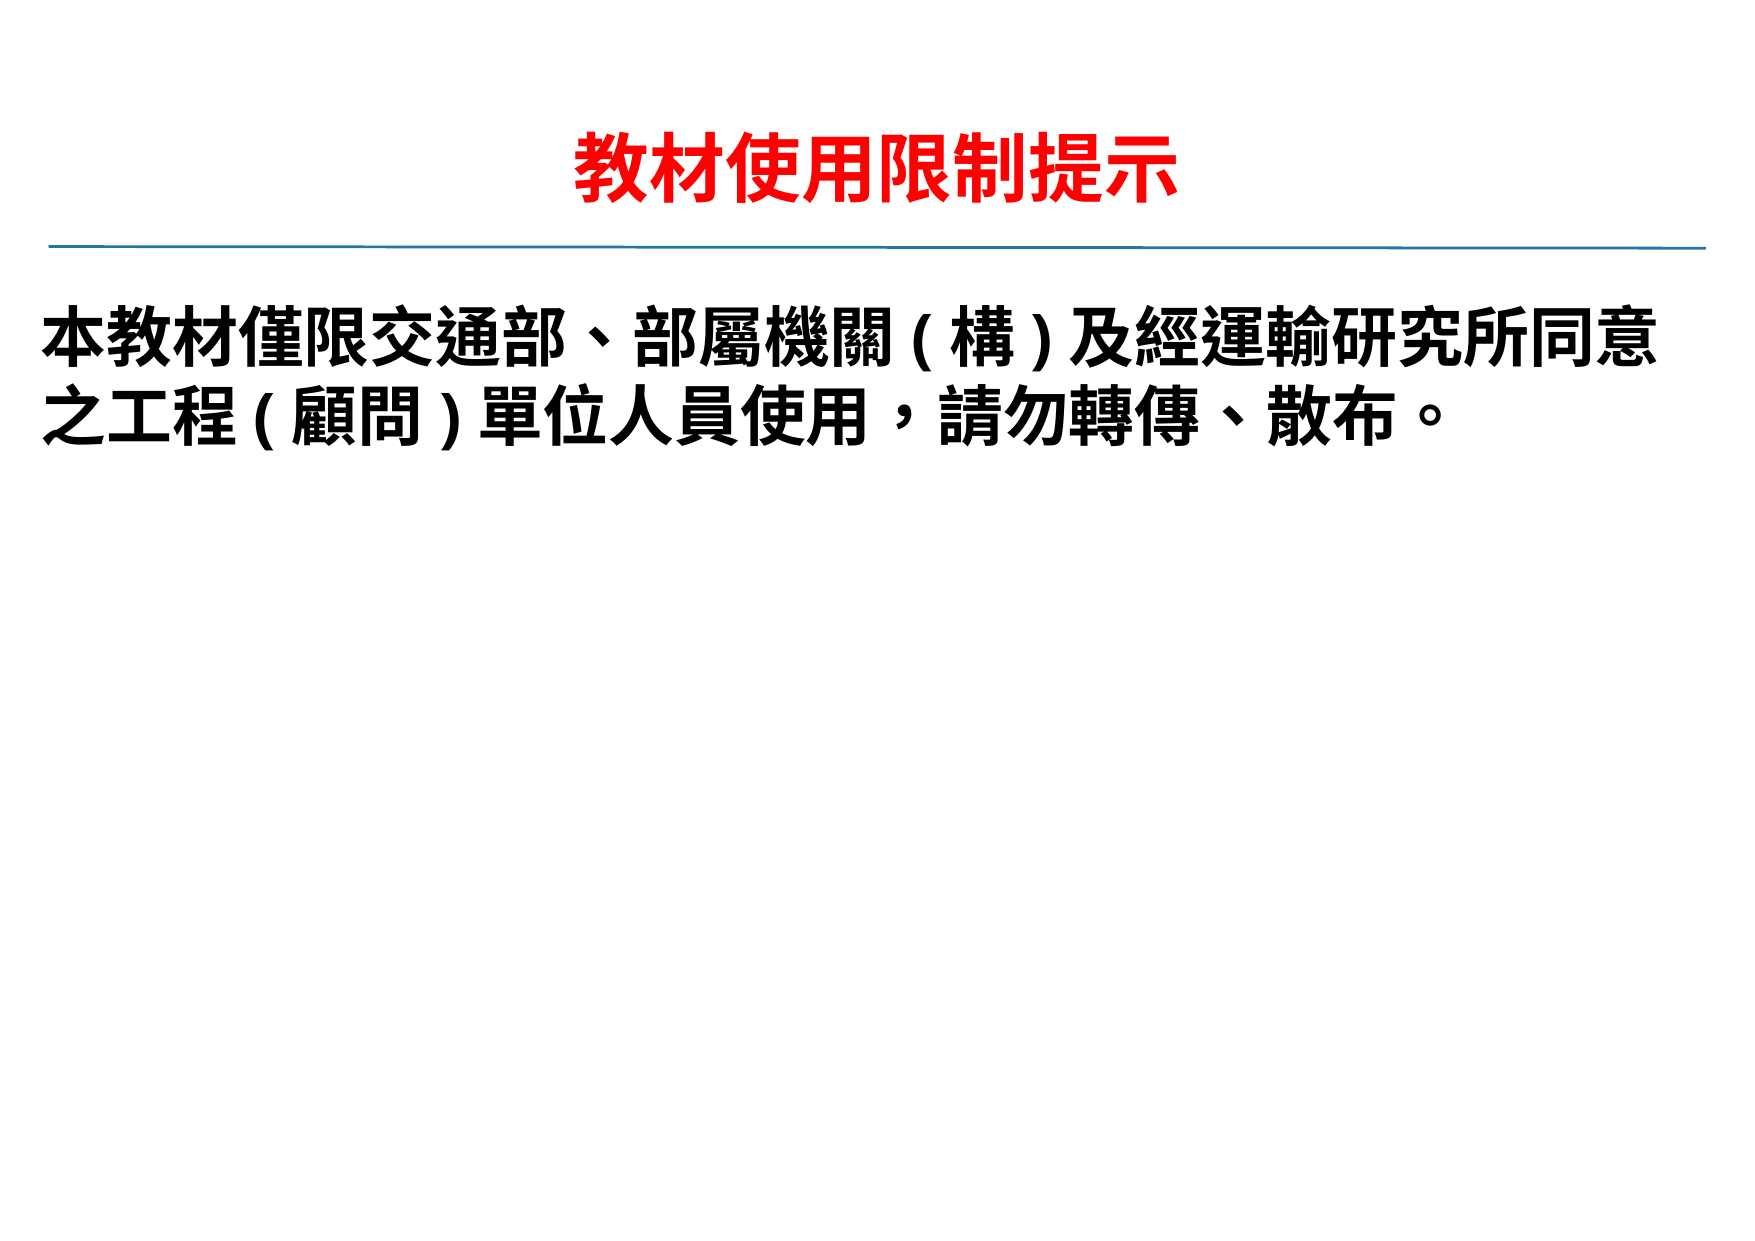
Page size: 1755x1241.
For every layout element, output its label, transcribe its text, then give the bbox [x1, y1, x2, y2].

list 本教材僅限交通部、部屬機關(構)及經運輸研究所同意之工程(顧問)單位人員使用，請勿轉傳、散布。 [40, 295, 1714, 517]
title 教材使用限制提示 [436, 120, 1318, 213]
